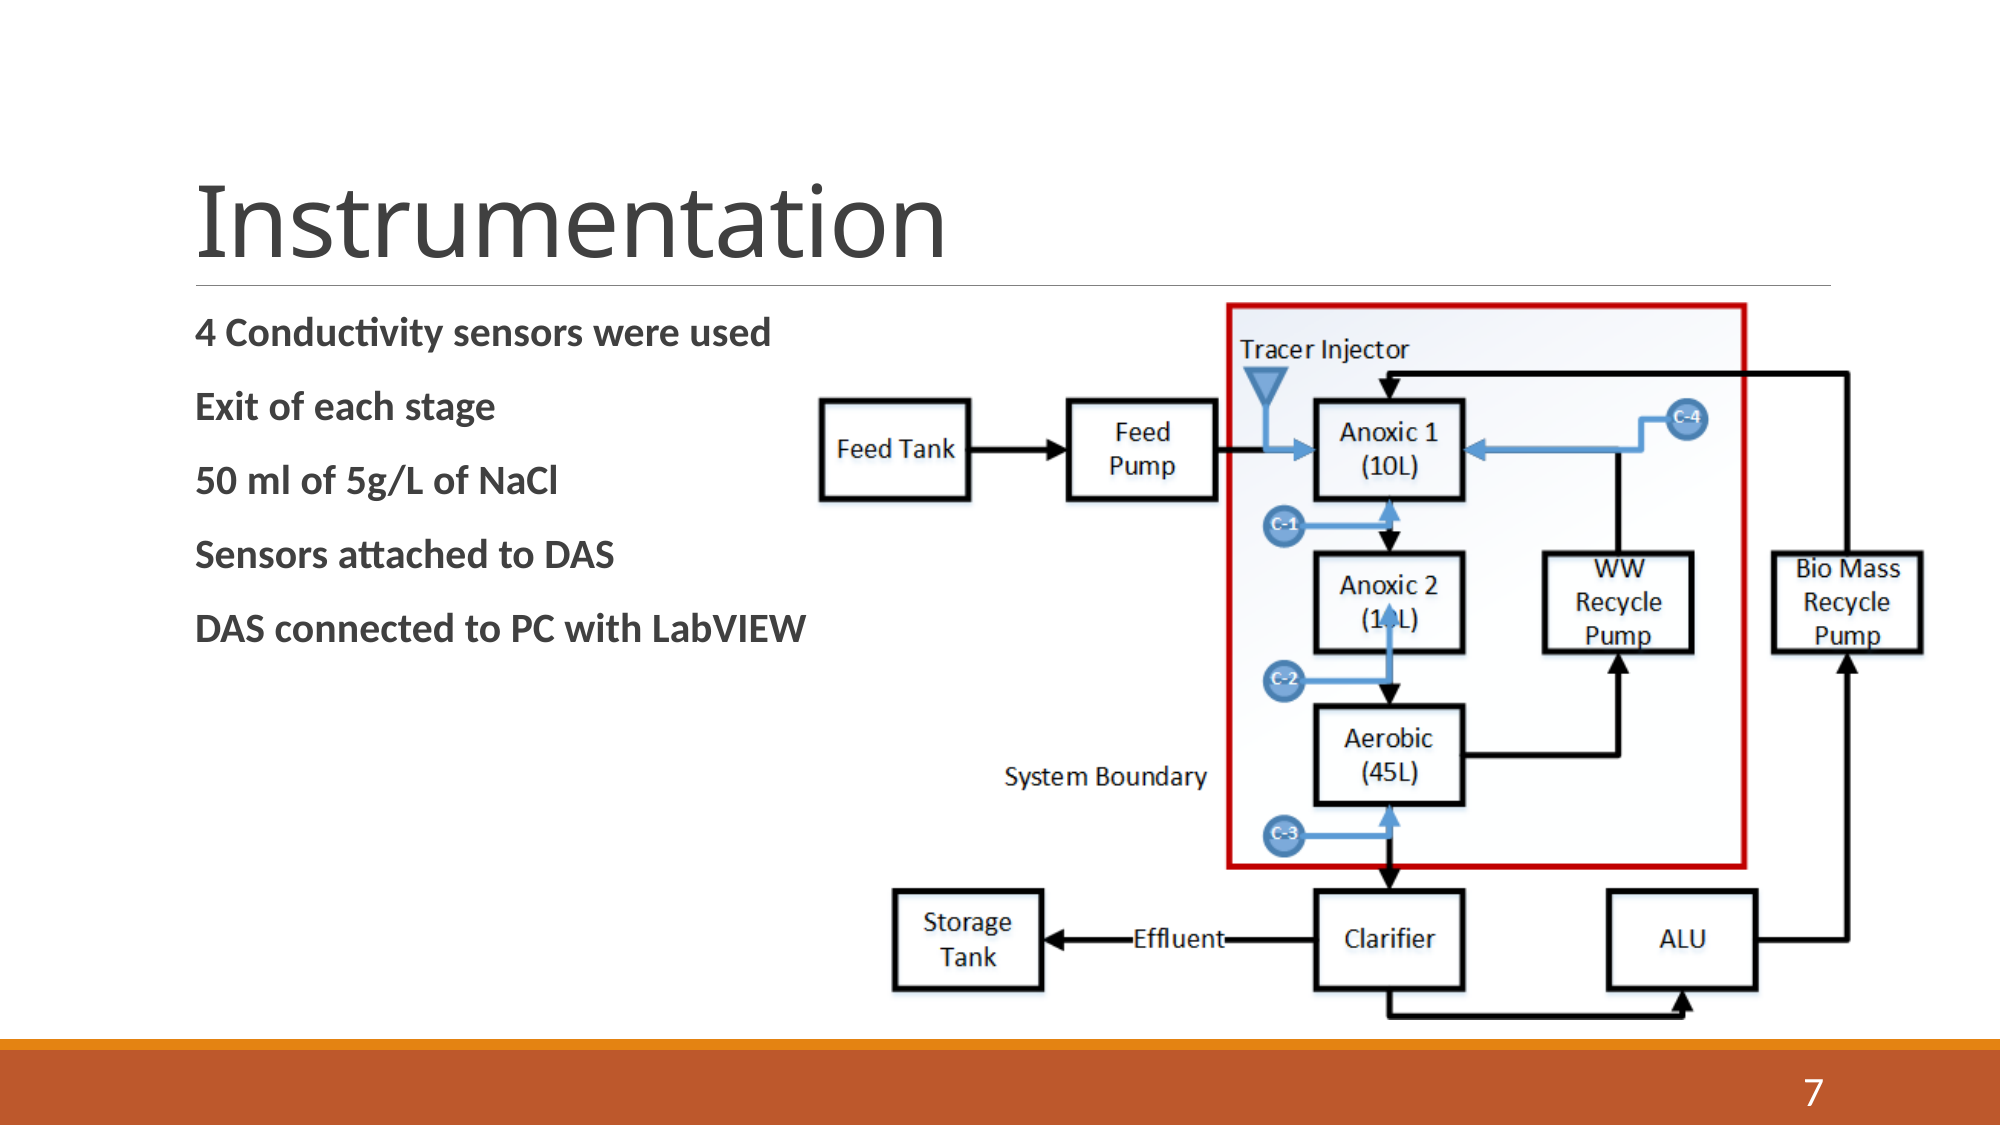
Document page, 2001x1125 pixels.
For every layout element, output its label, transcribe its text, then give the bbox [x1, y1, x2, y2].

title Instrumentation [180, 47, 1830, 285]
slide_number 7 [1624, 1059, 1840, 1120]
picture [812, 302, 1933, 1021]
list 4 Conductivity sensors were used Exit of each stage 50 ml of 5g/L of NaCl Sensors attached to DAS DAS connected to PC with LabVIEW [180, 302, 811, 963]
